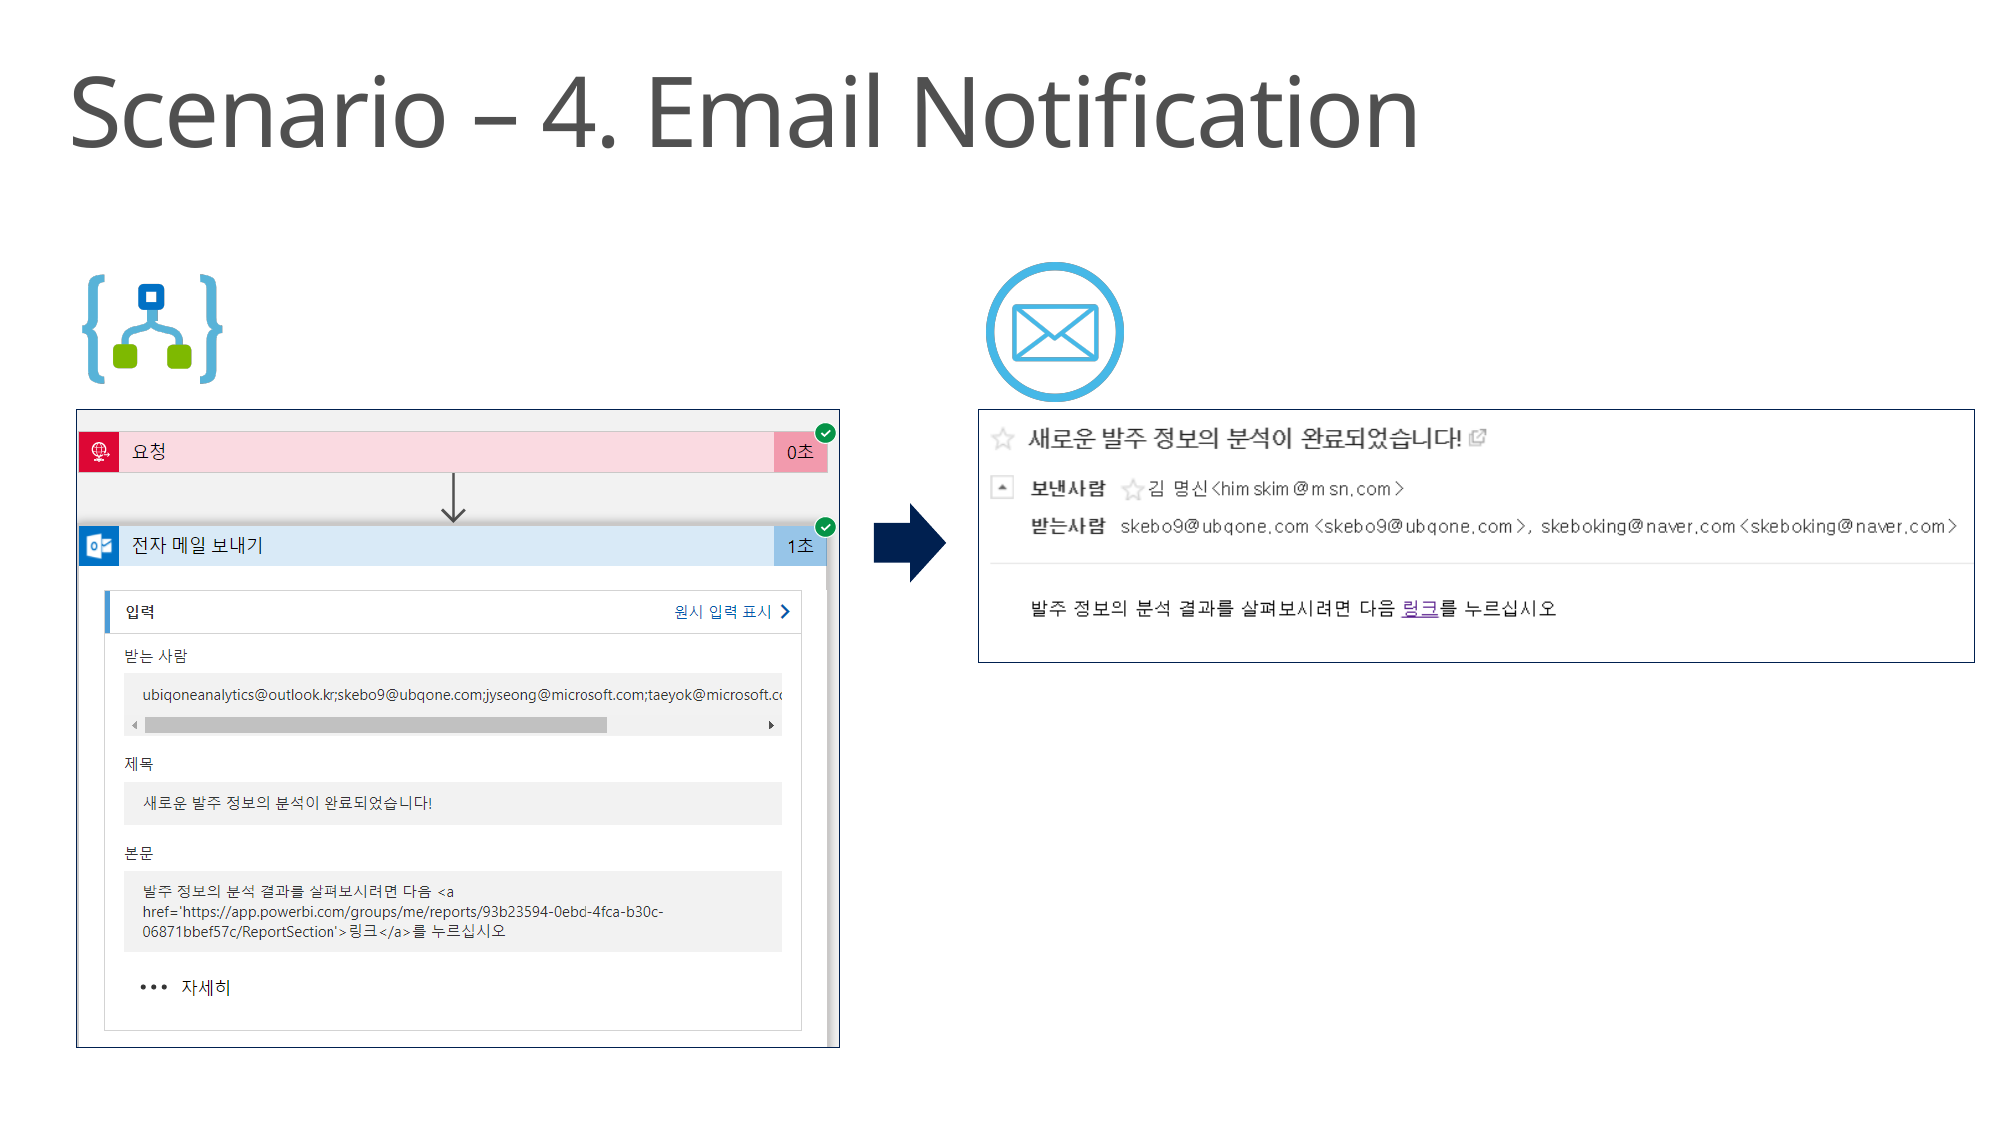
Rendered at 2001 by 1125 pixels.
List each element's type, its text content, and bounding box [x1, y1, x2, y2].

picture [48, 274, 257, 385]
title Scenario – 4. Email Notification [44, 47, 1957, 196]
picture [977, 409, 1975, 663]
text_box [873, 502, 947, 584]
picture [985, 262, 1124, 402]
picture [76, 409, 841, 1049]
